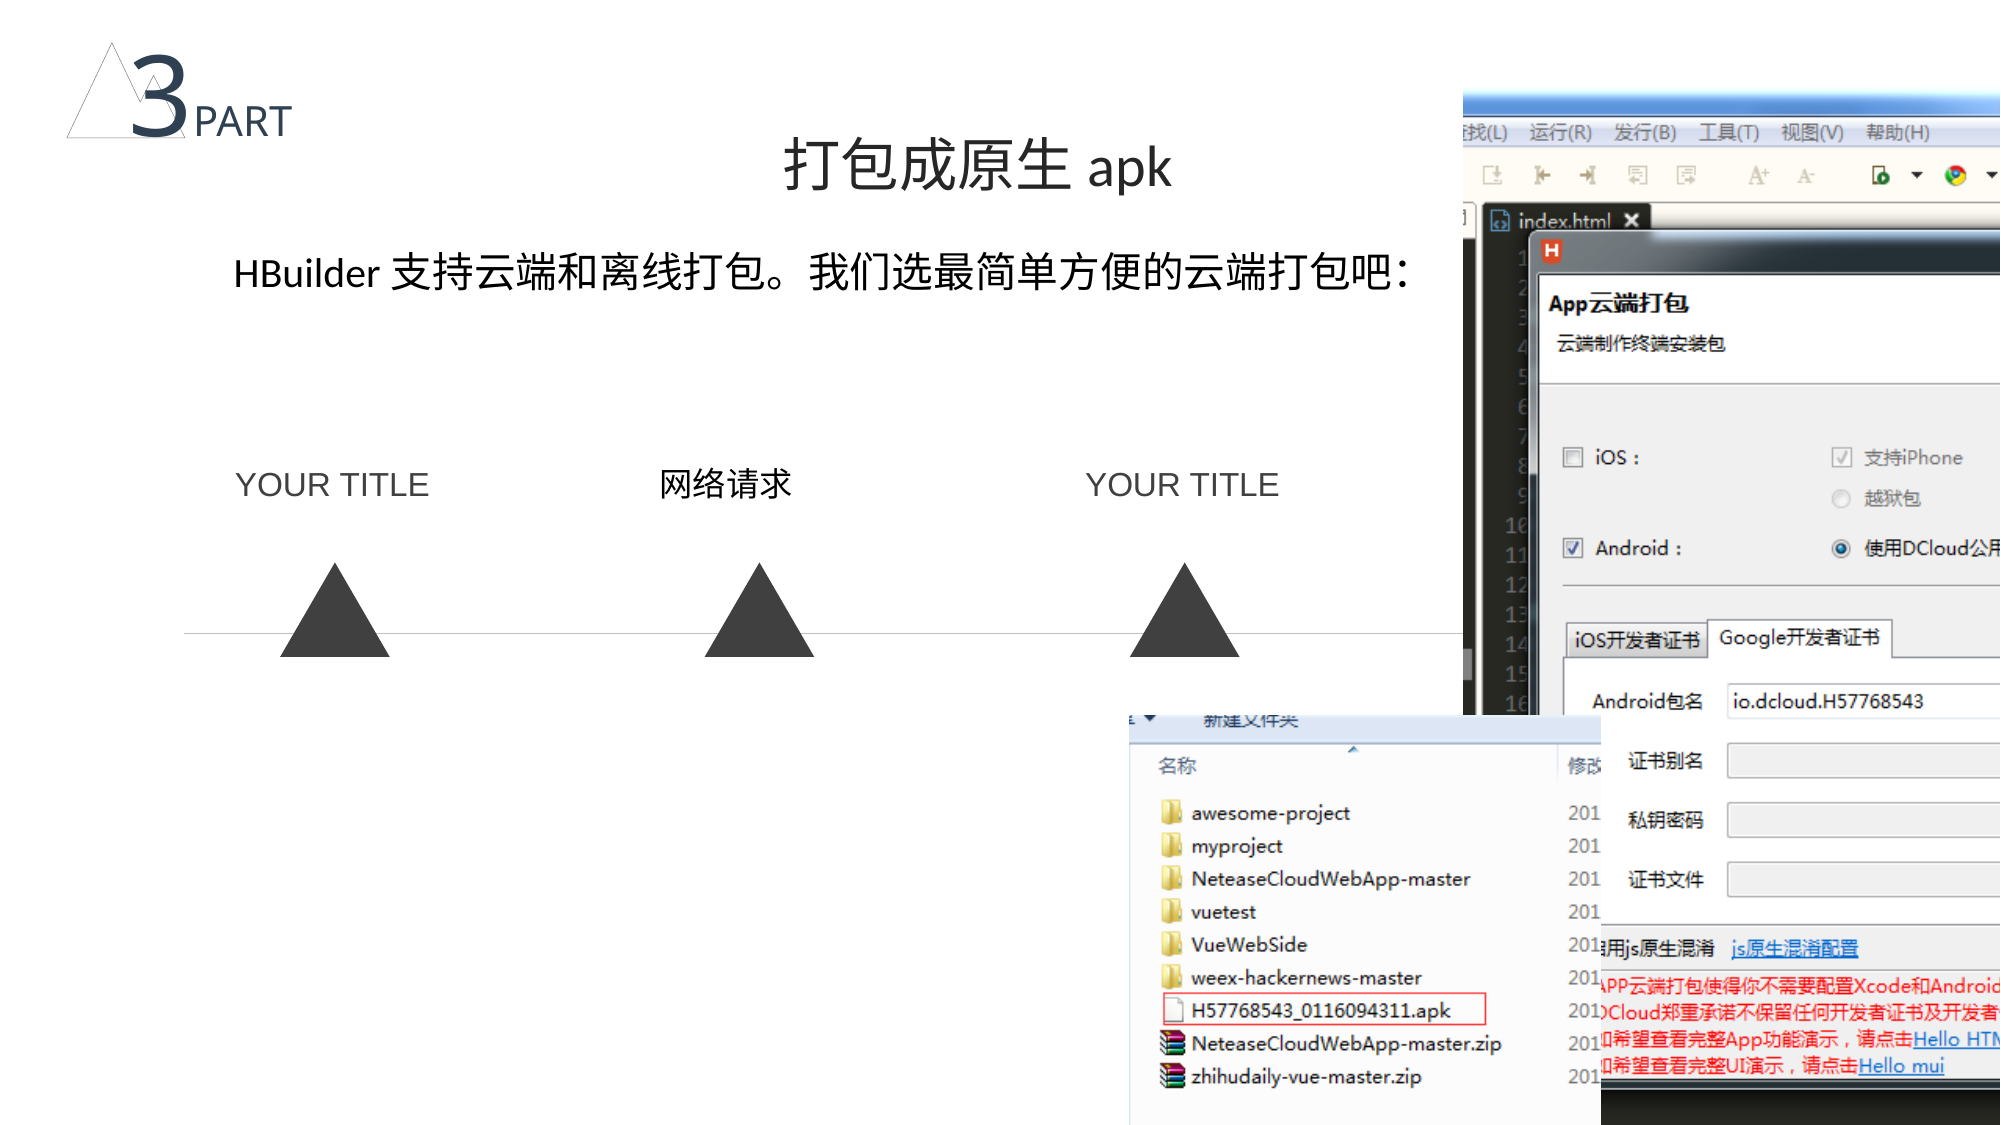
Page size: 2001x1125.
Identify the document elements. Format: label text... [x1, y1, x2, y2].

text_box [278, 645, 392, 660]
text_box YOUR TITLE [1070, 456, 1296, 511]
text_box [1141, 560, 1228, 632]
text_box [292, 560, 378, 632]
text_box [1128, 645, 1242, 660]
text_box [66, 16, 389, 169]
text_box [702, 645, 817, 660]
text_box 网络请求 [644, 456, 808, 511]
text_box YOUR TITLE [220, 456, 446, 511]
picture [1129, 79, 2000, 1125]
text_box HBuilder支持云端和离线打包。我们选最简单方便的云端打包吧： [218, 238, 1414, 304]
text_box [716, 560, 803, 632]
text_box 打包成原生apk [767, 120, 1188, 206]
